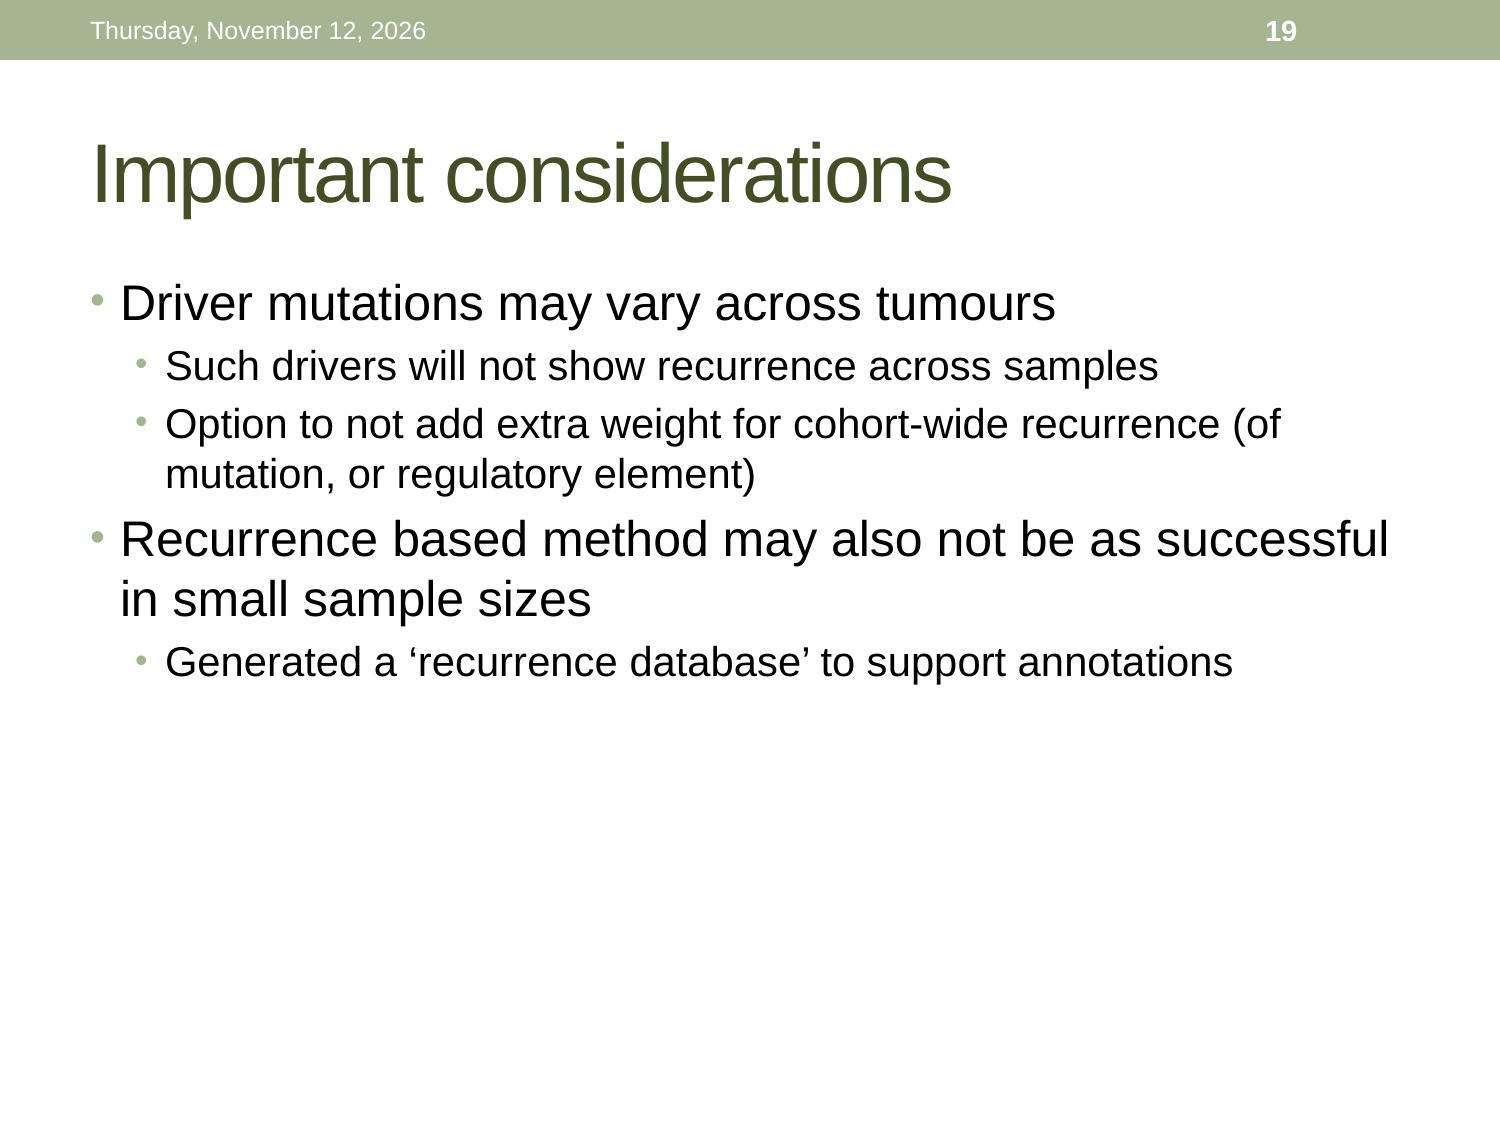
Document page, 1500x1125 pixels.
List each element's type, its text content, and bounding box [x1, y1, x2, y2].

title Important considerations [75, 87, 1425, 250]
list Driver mutations may vary across tumours Such drivers will not show recurrence across samples Option to not add extra weight for cohort-wide recurrence (of mutation, or regulatory element) Recurrence based method may also not be as successful in small sample sizes Generated a ‘recurrence database’ to support annotations [75, 262, 1425, 1063]
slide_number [75, 3, 550, 57]
slide_number 19 [1250, 3, 1425, 57]
